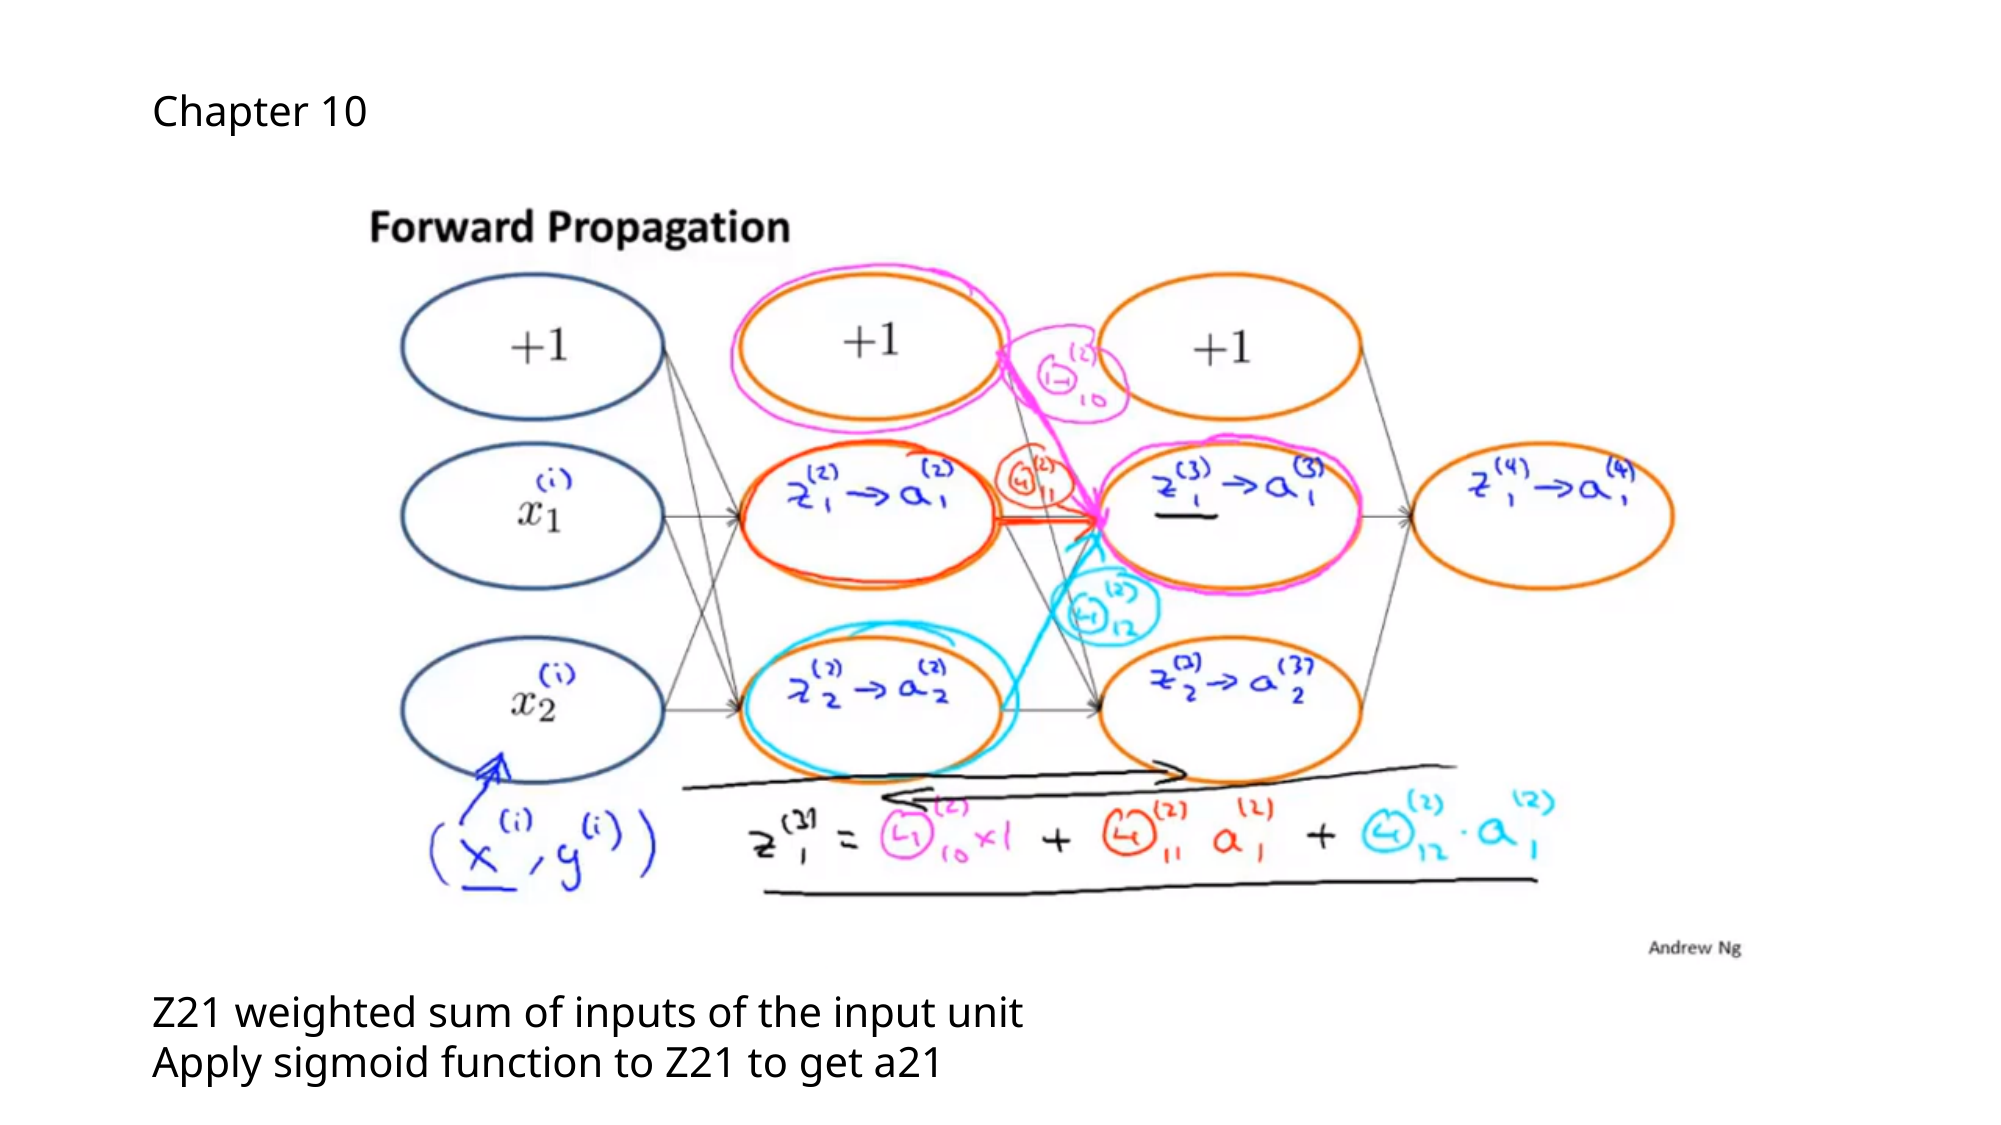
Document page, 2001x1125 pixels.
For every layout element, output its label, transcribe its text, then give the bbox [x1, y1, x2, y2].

text_box Chapter 10 Z21 weighted sum of inputs of the input unit Apply sigmoid function to Z21 to get a21 [137, 77, 1926, 1093]
picture [352, 194, 1788, 973]
